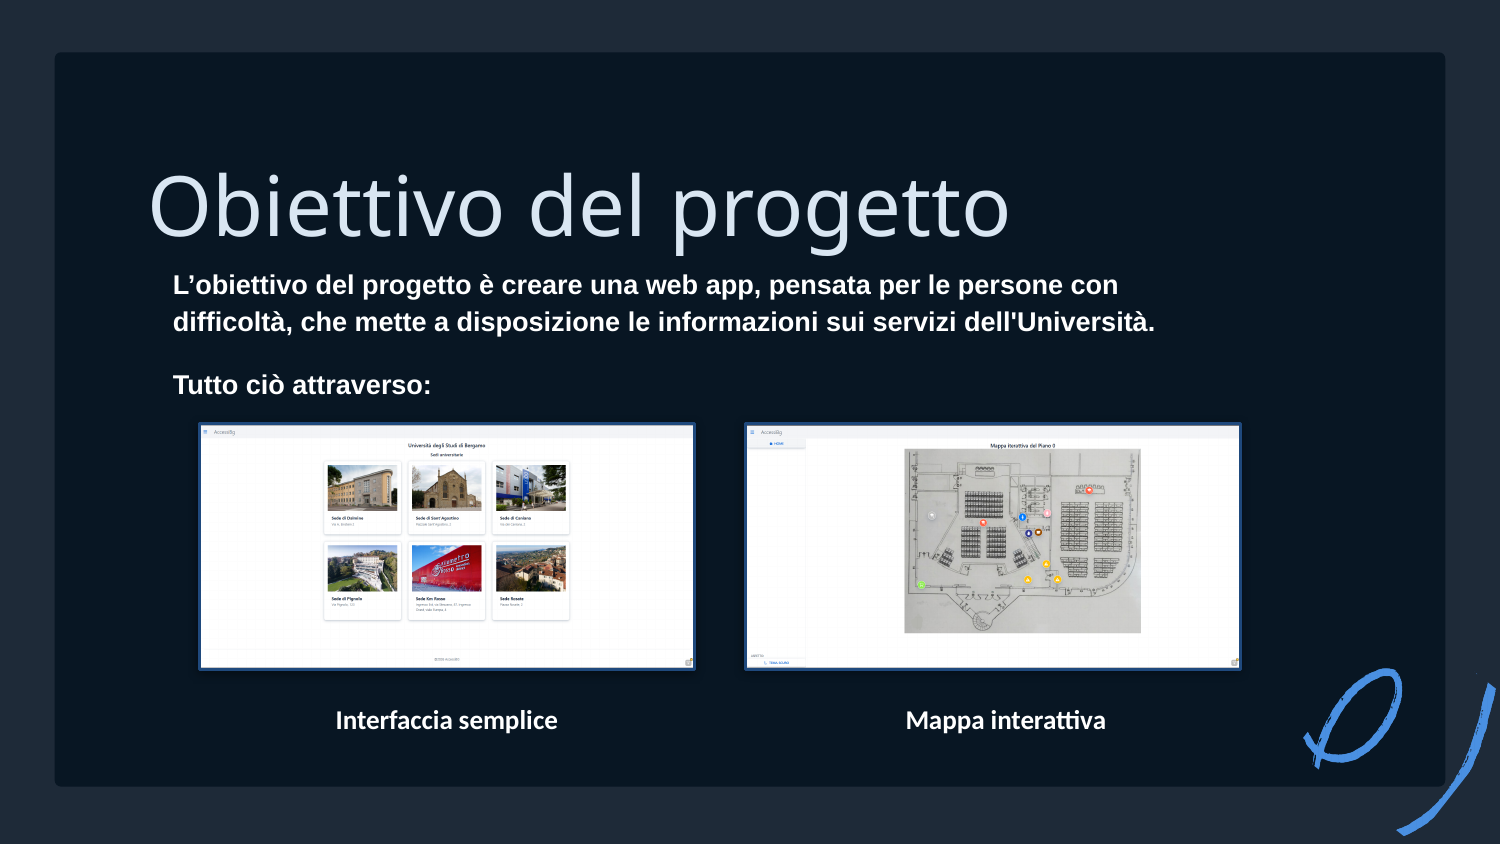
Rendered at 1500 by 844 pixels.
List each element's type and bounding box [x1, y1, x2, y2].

picture [200, 424, 693, 669]
text_box [147, 122, 1210, 397]
text_box [1351, 652, 1500, 844]
text_box [54, 34, 1446, 787]
picture [747, 424, 1239, 669]
